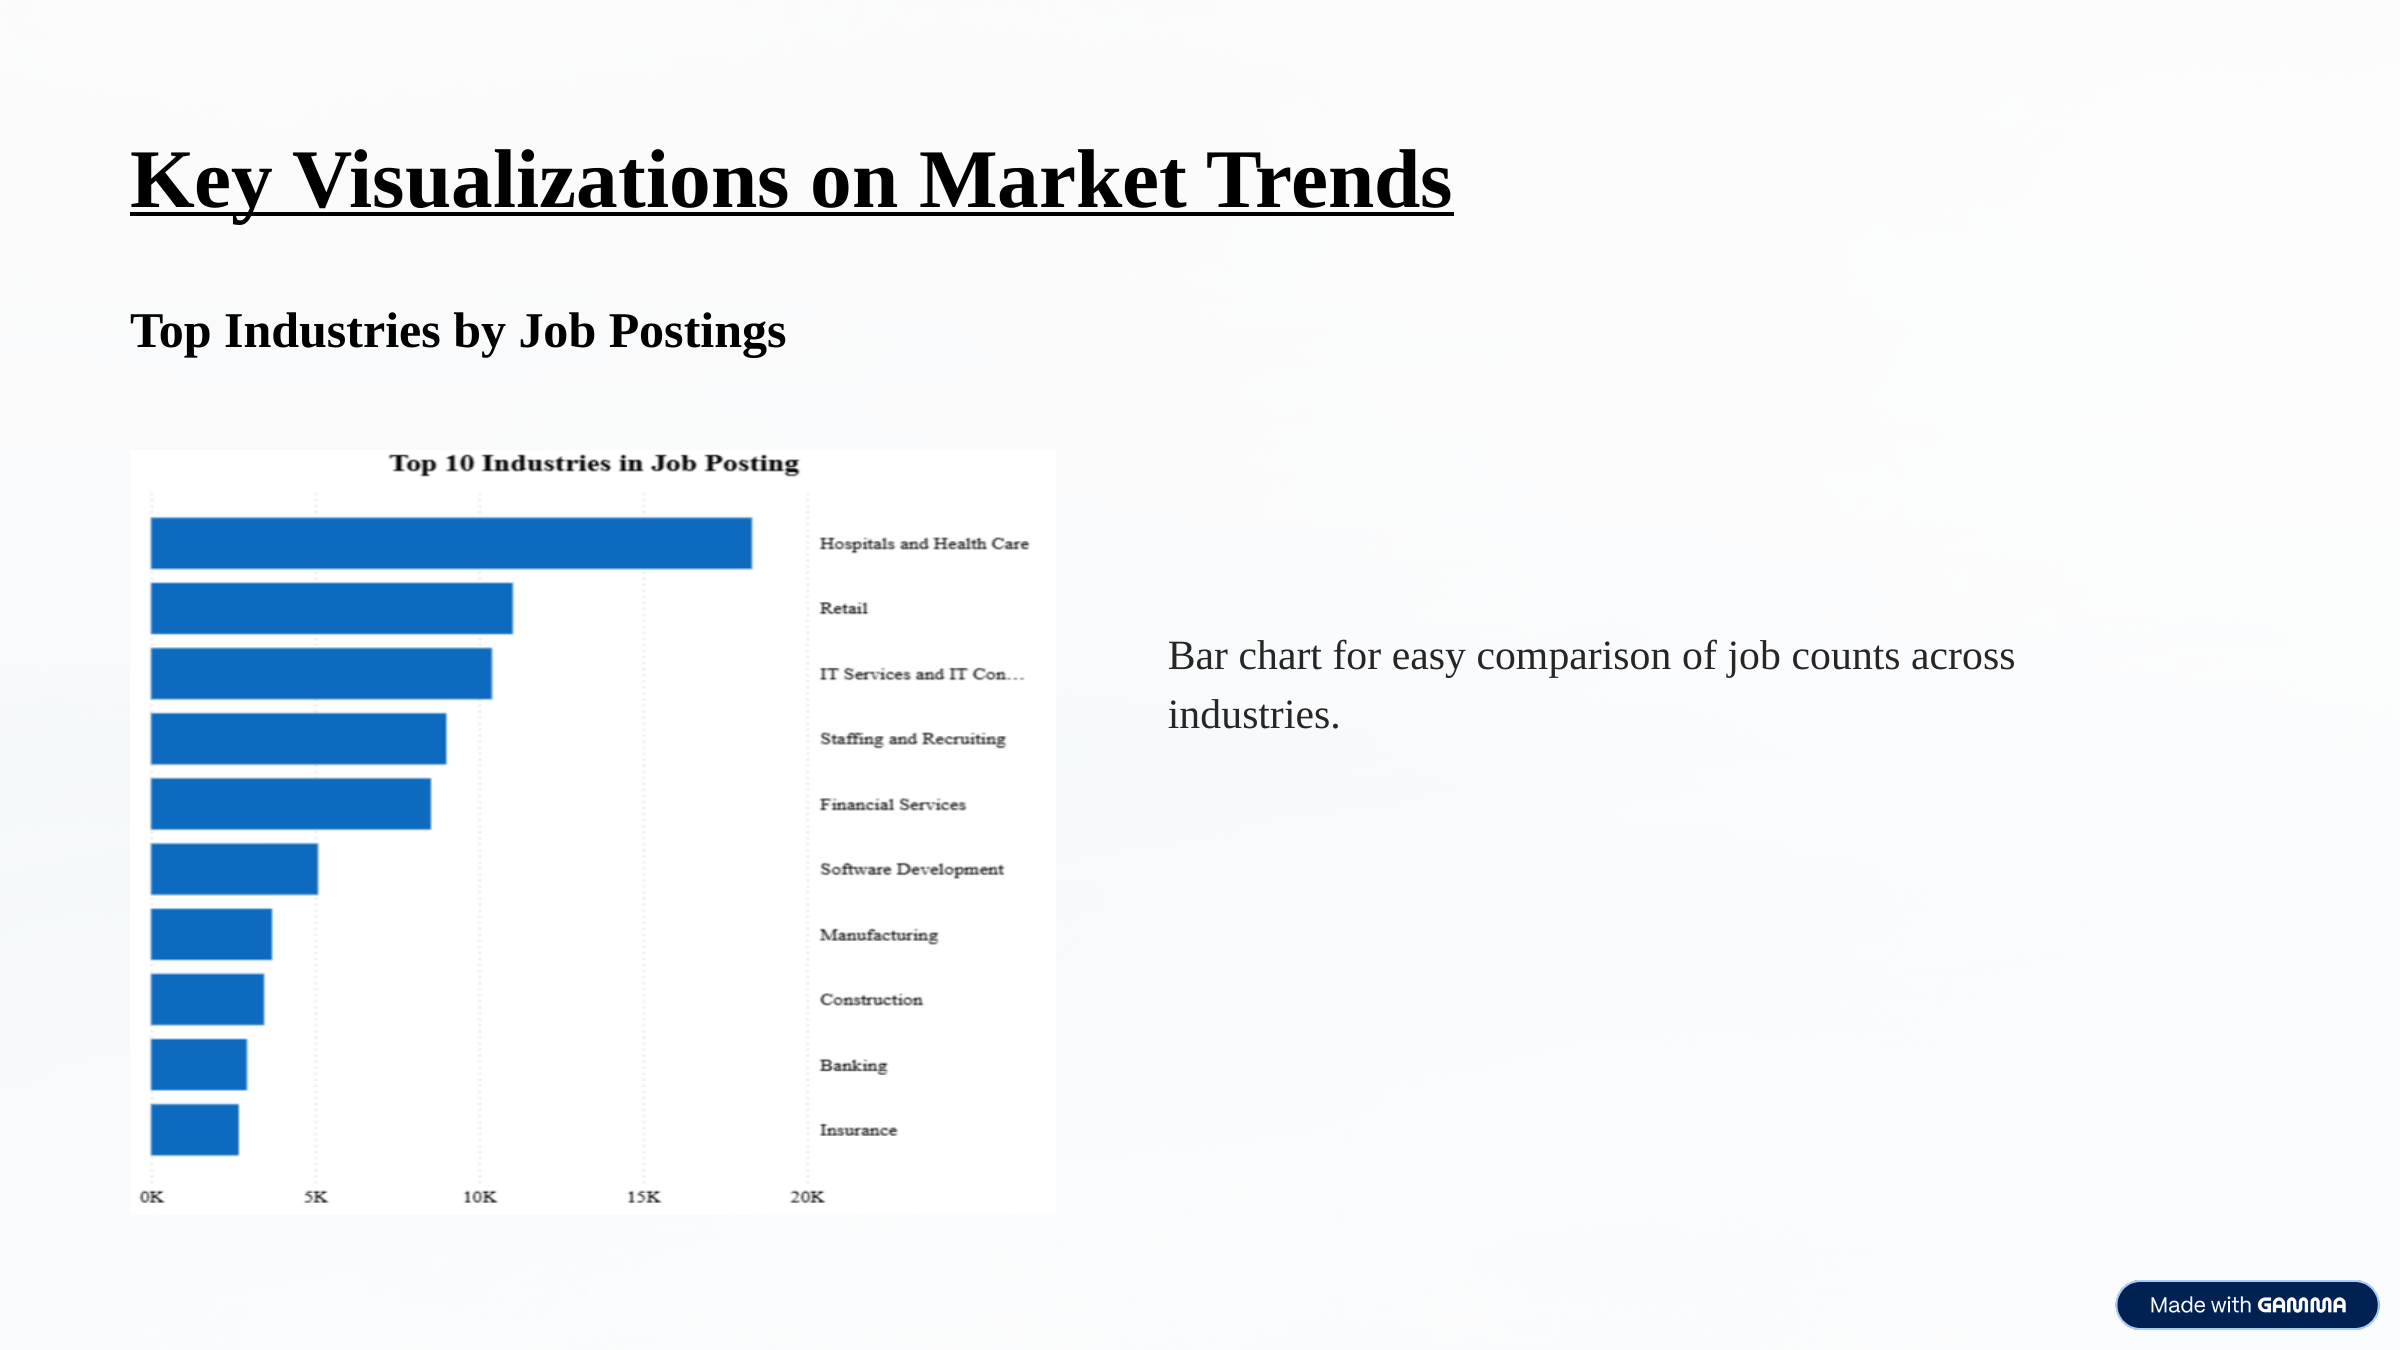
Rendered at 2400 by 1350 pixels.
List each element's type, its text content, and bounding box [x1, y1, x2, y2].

text_box Top Industries by Job Postings [130, 284, 936, 391]
picture [2106, 1271, 2389, 1339]
text_box Bar chart for easy comparison of job counts across industries. [1153, 611, 2205, 745]
text_box Key Visualizations on Market Trends [130, 127, 1351, 225]
picture [130, 450, 1056, 1215]
